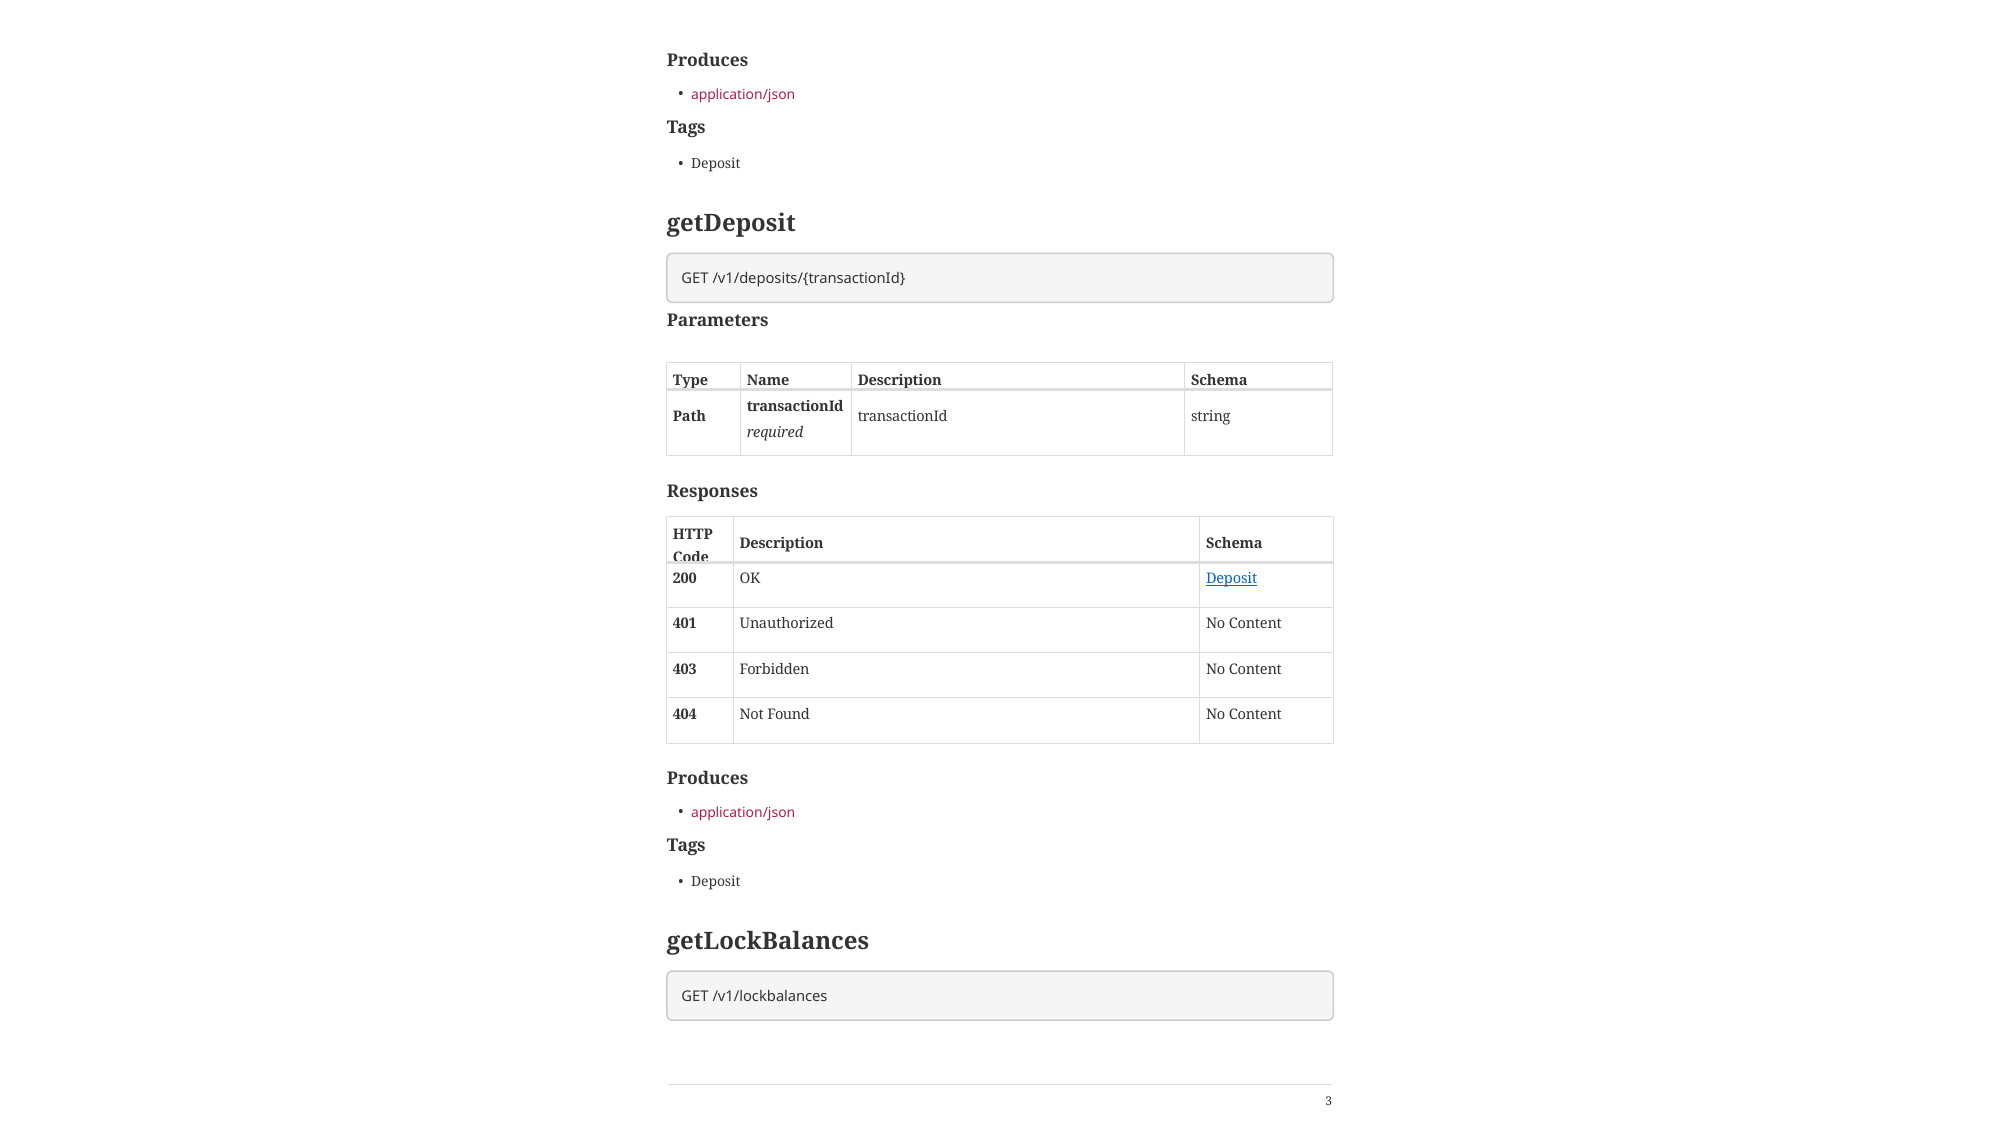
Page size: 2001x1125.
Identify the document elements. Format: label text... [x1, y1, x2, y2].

table_cell Path [667, 391, 740, 455]
text_box getLockBalances [665, 924, 872, 955]
table_header Name [741, 363, 851, 388]
table_cell 200 [667, 564, 733, 607]
table_header Description [852, 363, 1184, 388]
table_cell OK [734, 564, 1199, 607]
table_header Schema [1185, 363, 1332, 388]
table_cell No Content [1200, 608, 1333, 652]
table_cell No Content [1200, 653, 1333, 697]
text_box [666, 970, 1334, 1021]
table_cell 404 [667, 698, 733, 743]
text_box getDeposit [665, 206, 798, 237]
table_cell Forbidden [734, 653, 1199, 697]
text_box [666, 252, 1334, 303]
table_header Schema [1200, 517, 1333, 561]
table_header Description [734, 517, 1199, 561]
table_cell transactionId required [741, 391, 851, 455]
table_cell Deposit [1200, 564, 1333, 607]
table_cell 403 [667, 653, 733, 697]
text_box Responses [665, 478, 760, 501]
table_cell string [1185, 391, 1332, 455]
table_cell Not Found [734, 698, 1199, 743]
text_box Produces application/json Tags Deposit [661, 765, 809, 890]
table_cell Unauthorized [734, 608, 1199, 652]
text_box 3 [1323, 1092, 1334, 1109]
table_header Type [667, 363, 740, 388]
table_cell No Content [1200, 698, 1333, 743]
table_cell 401 [667, 608, 733, 652]
text_box Produces application/json Tags Deposit [662, 47, 808, 172]
table_cell transactionId [852, 391, 1184, 455]
text_box GET /v1/deposits/{transactionId} Parameters [665, 267, 1332, 331]
table_header HTTP Code [667, 517, 733, 561]
